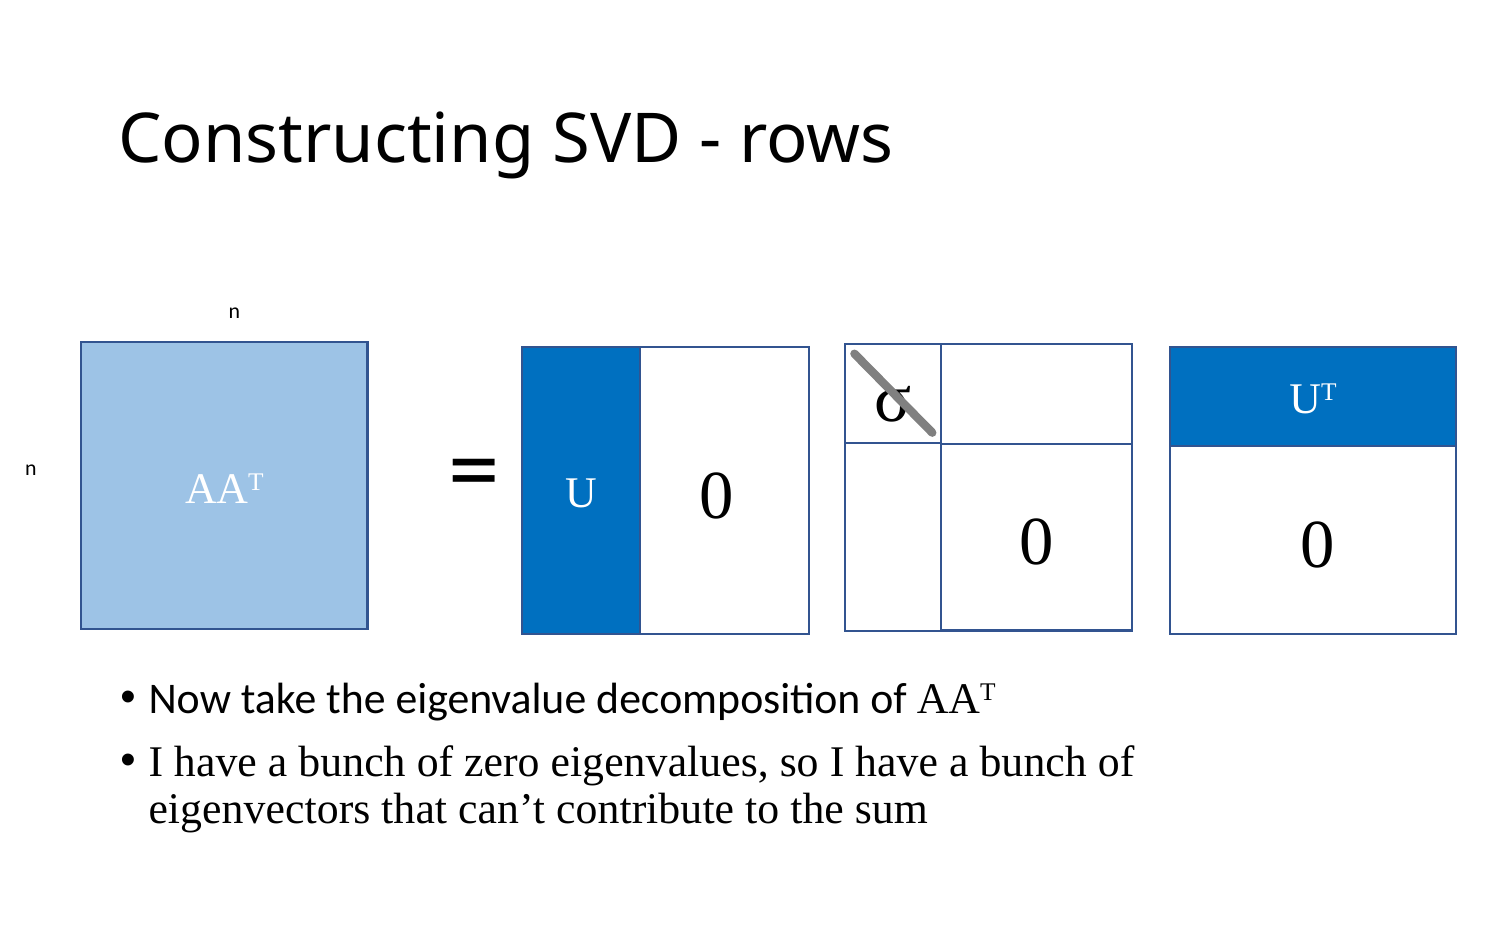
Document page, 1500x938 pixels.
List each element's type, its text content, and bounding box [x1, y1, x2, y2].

text_box UT [1169, 346, 1457, 447]
text_box = [433, 393, 515, 532]
text_box n [10, 445, 52, 488]
text_box [641, 346, 810, 635]
text_box σ [844, 343, 942, 444]
text_box [942, 343, 1133, 443]
text_box 0 [1237, 478, 1398, 602]
list Now take the eigenvalue decomposition of AAT I have a bunch of zero eigenvalues, so I have a bunch of eigenvectors that can’t contribute to the sum [105, 667, 1247, 871]
text_box [1169, 447, 1457, 635]
text_box U [521, 346, 641, 635]
text_box n [185, 289, 284, 331]
title Constructing SVD - rows [103, 49, 1397, 232]
text_box [844, 444, 940, 632]
text_box AAT [80, 341, 369, 630]
text_box 0 [940, 443, 1133, 632]
text_box 0 [670, 428, 763, 555]
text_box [854, 353, 933, 433]
